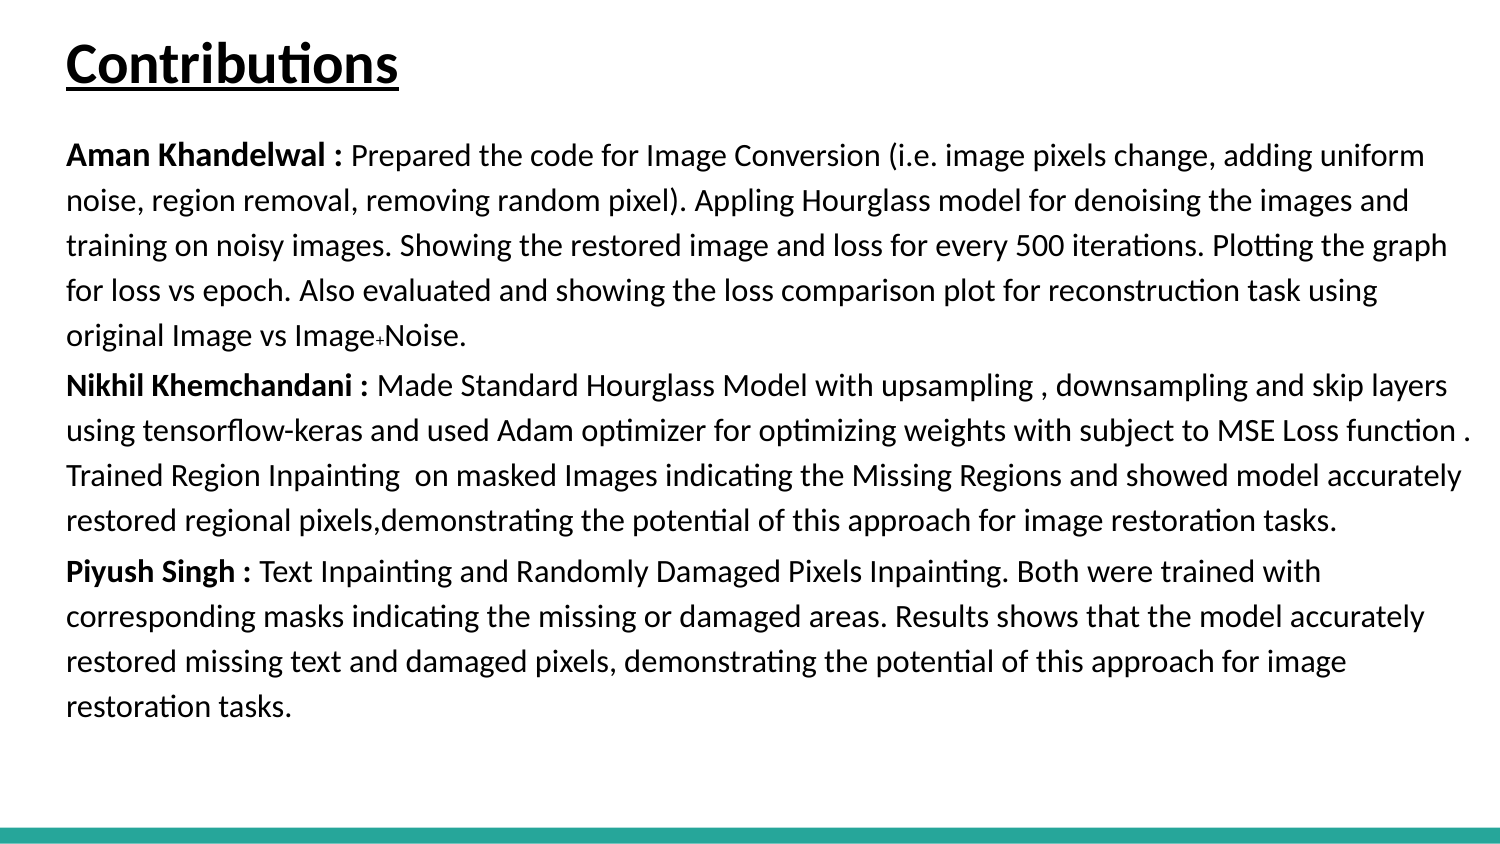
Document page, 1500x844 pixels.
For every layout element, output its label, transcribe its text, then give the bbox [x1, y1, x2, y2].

list Aman Khandelwal : Prepared the code for Image Conversion (i.e. image pixels change, adding uniform noise, region removal, removing random pixel). Appling Hourglass model for denoising the images and training on noisy images. Showing the restored image and loss for every 500 iterations. Plotting the graph for loss vs epoch. Also evaluated and showing the loss comparison plot for reconstruction task using original Image vs Image+Noise. Nikhil Khemchandani : Made Standard Hourglass Model with upsampling , downsampling and skip layers using tensorflow-keras and used Adam optimizer for optimizing weights with subject to MSE Loss function . Trained Region Inpainting on masked Images indicating the Missing Regions and showed model accurately restored regional pixels,demonstrating the potential of this approach for image restoration tasks. Piyush Singh : Text Inpainting and Randomly Damaged Pixels Inpainting. Both were trained with corresponding masks indicating the missing or damaged areas. Results shows that the model accurately restored missing text and damaged pixels, demonstrating the potential of this approach for image restoration tasks. [51, 110, 1500, 758]
title Contributions [51, 9, 1449, 110]
